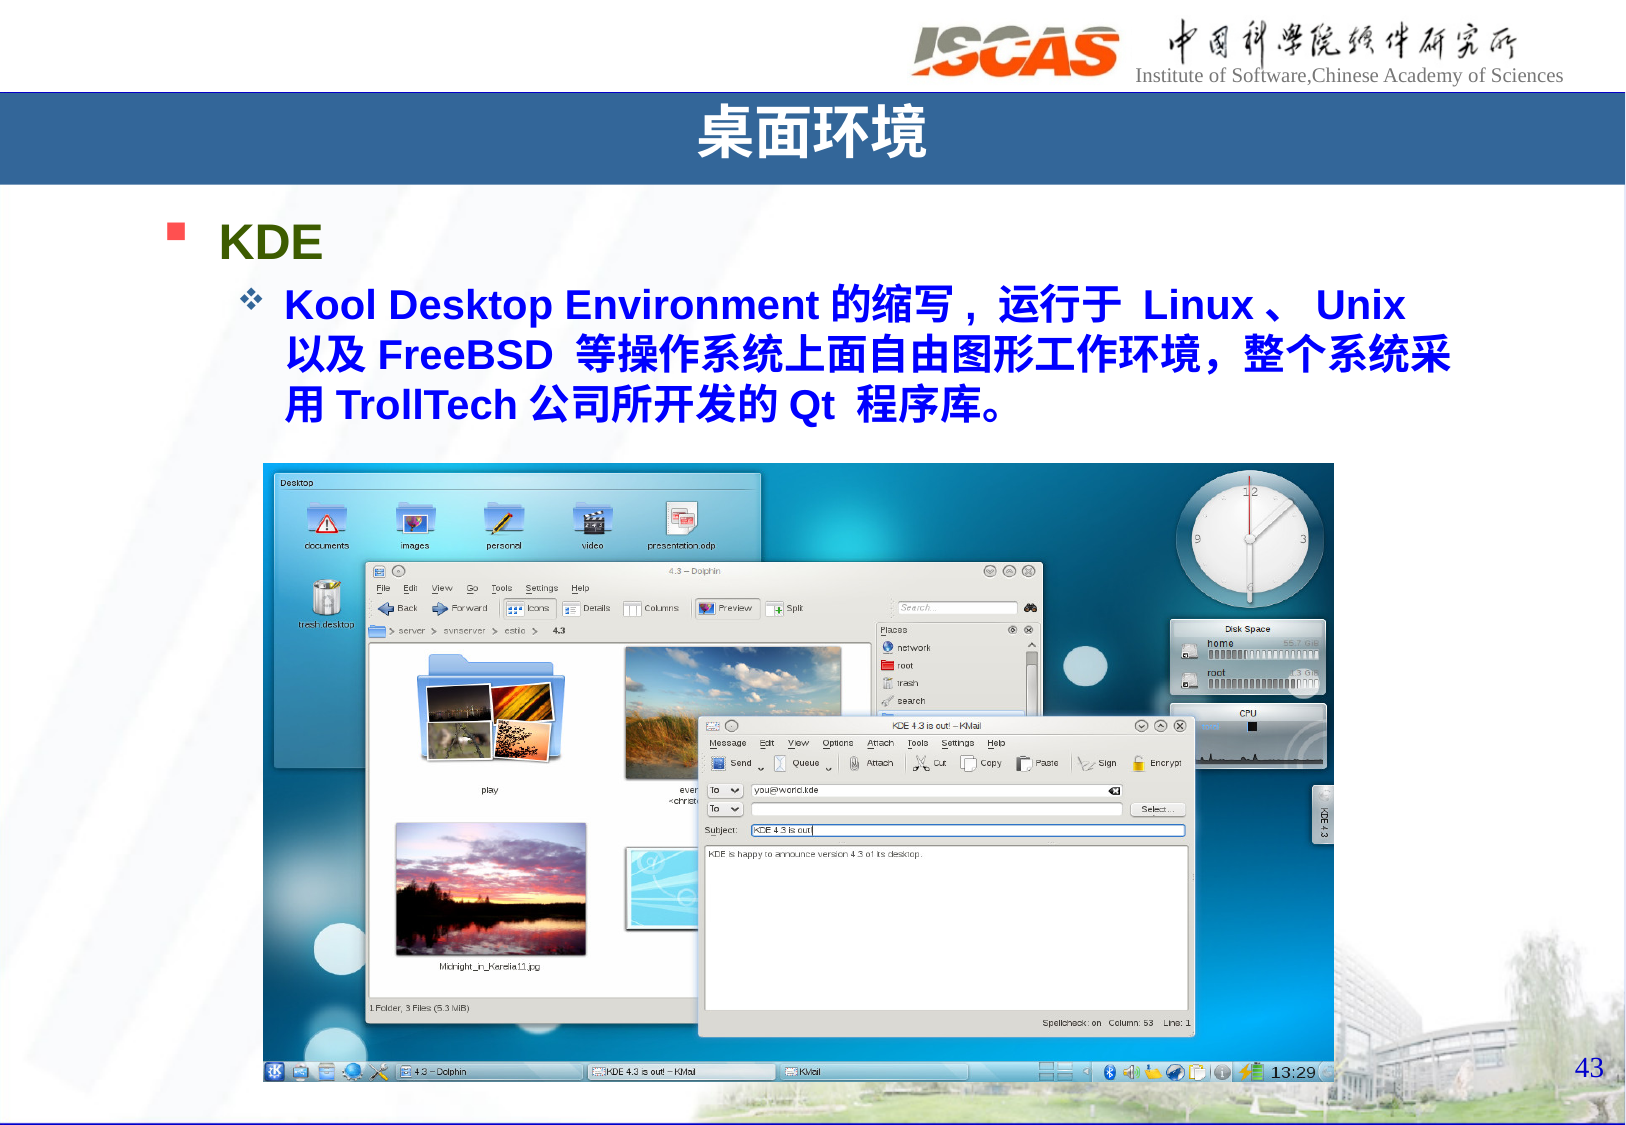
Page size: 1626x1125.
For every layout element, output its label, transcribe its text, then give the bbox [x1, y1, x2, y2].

slide_number 43 [1306, 1040, 1620, 1116]
list KDE Kool Desktop Environment的缩写, 运行于 Linux、Unix 以及FreeBSD 等操作系统上面自由图形工作环境，整个系统采用TrollTech公司所开发的Qt 程序库。 [147, 201, 1475, 919]
picture [907, 18, 1132, 87]
picture [1166, 15, 1519, 71]
picture [0, 92, 1626, 1125]
text_box 桌面环境 [0, 93, 1625, 185]
